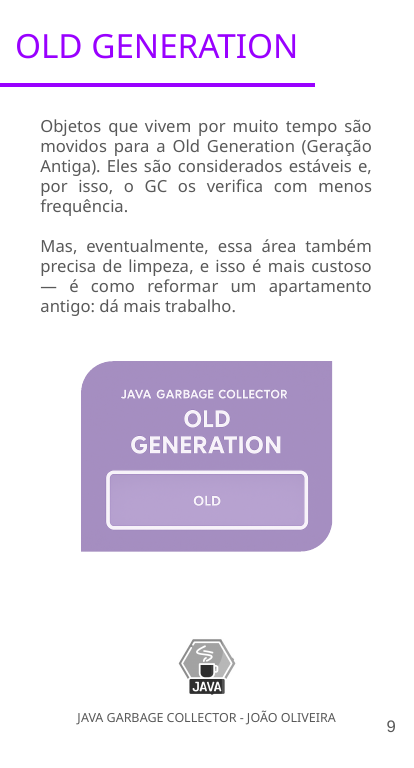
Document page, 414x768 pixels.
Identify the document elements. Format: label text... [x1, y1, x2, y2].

text_box Objetos que vivem por muito tempo são movidos para a Old Generation (Geração Antiga). Eles são considerados estáveis e, por isso, o GC os verifica com menos frequência. Mas, eventualmente, essa área também precisa de limpeza, e isso é mais custoso — é como reformar um apartamento antigo: dá mais trabalho. [25, 100, 388, 331]
picture [177, 636, 237, 697]
text_box OLD GENERATION [0, 10, 380, 81]
text_box JAVA GARBAGE COLLECTOR - JOÃO OLIVEIRA [58, 702, 355, 733]
slide_number ‹#› [365, 696, 408, 755]
picture [80, 360, 333, 552]
